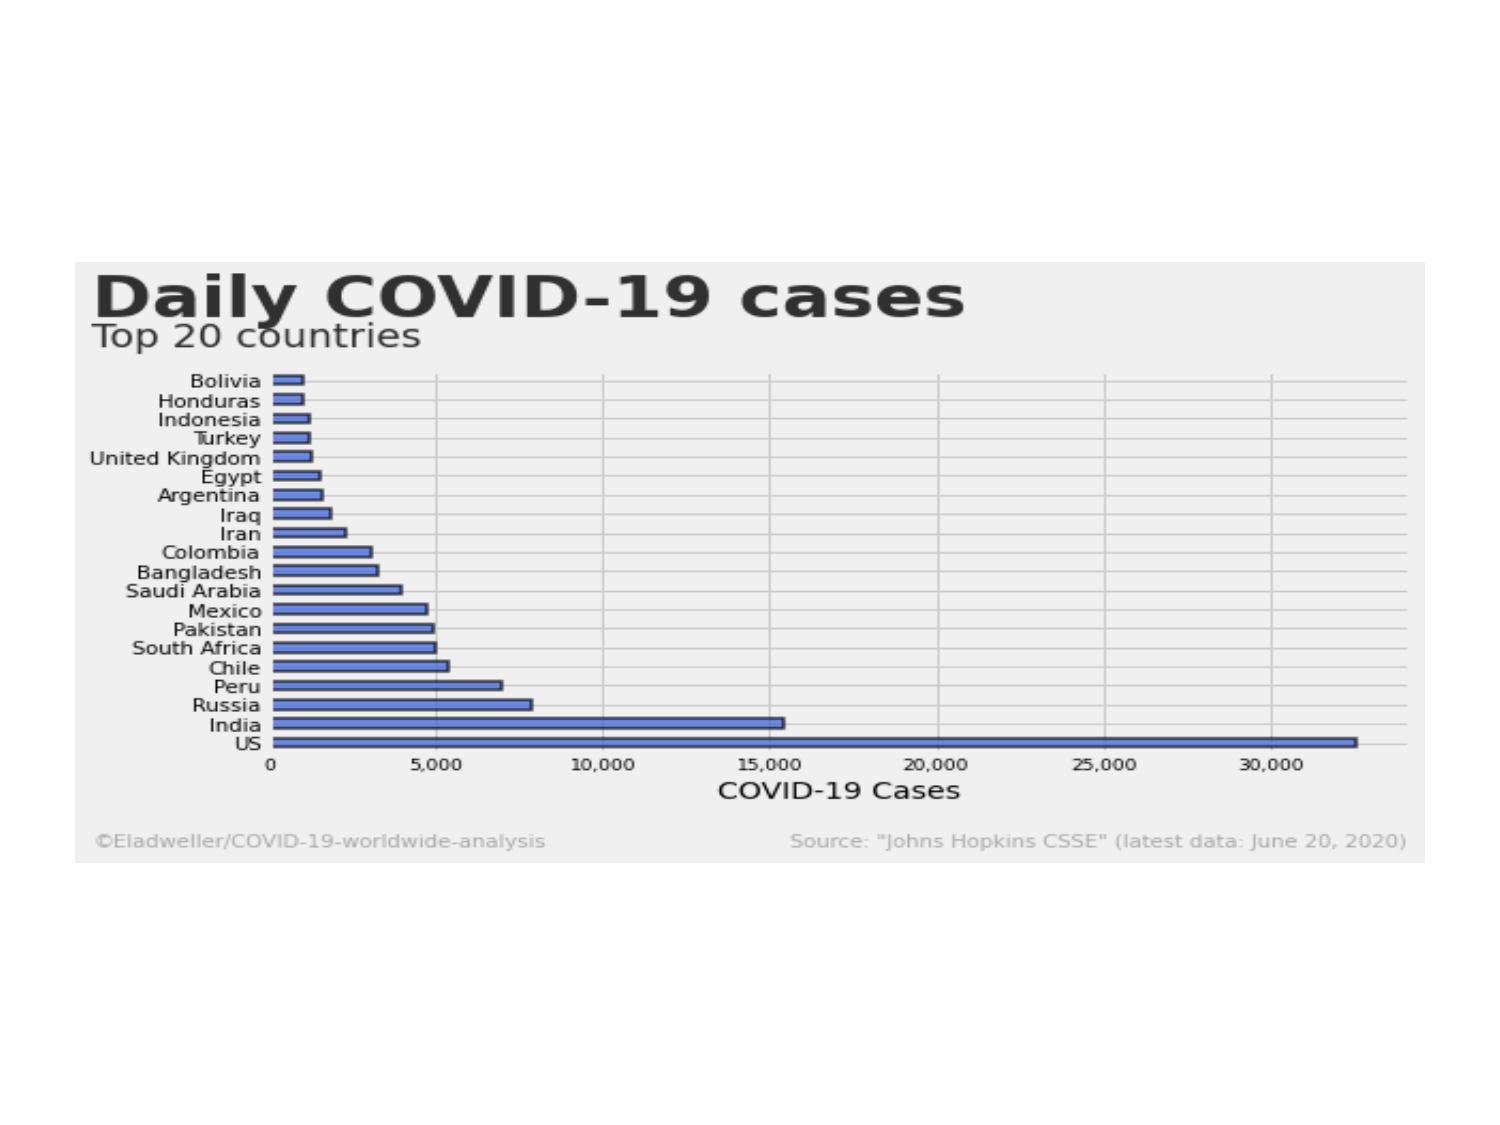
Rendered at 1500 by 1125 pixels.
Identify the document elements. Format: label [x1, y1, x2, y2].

picture [74, 262, 1426, 863]
